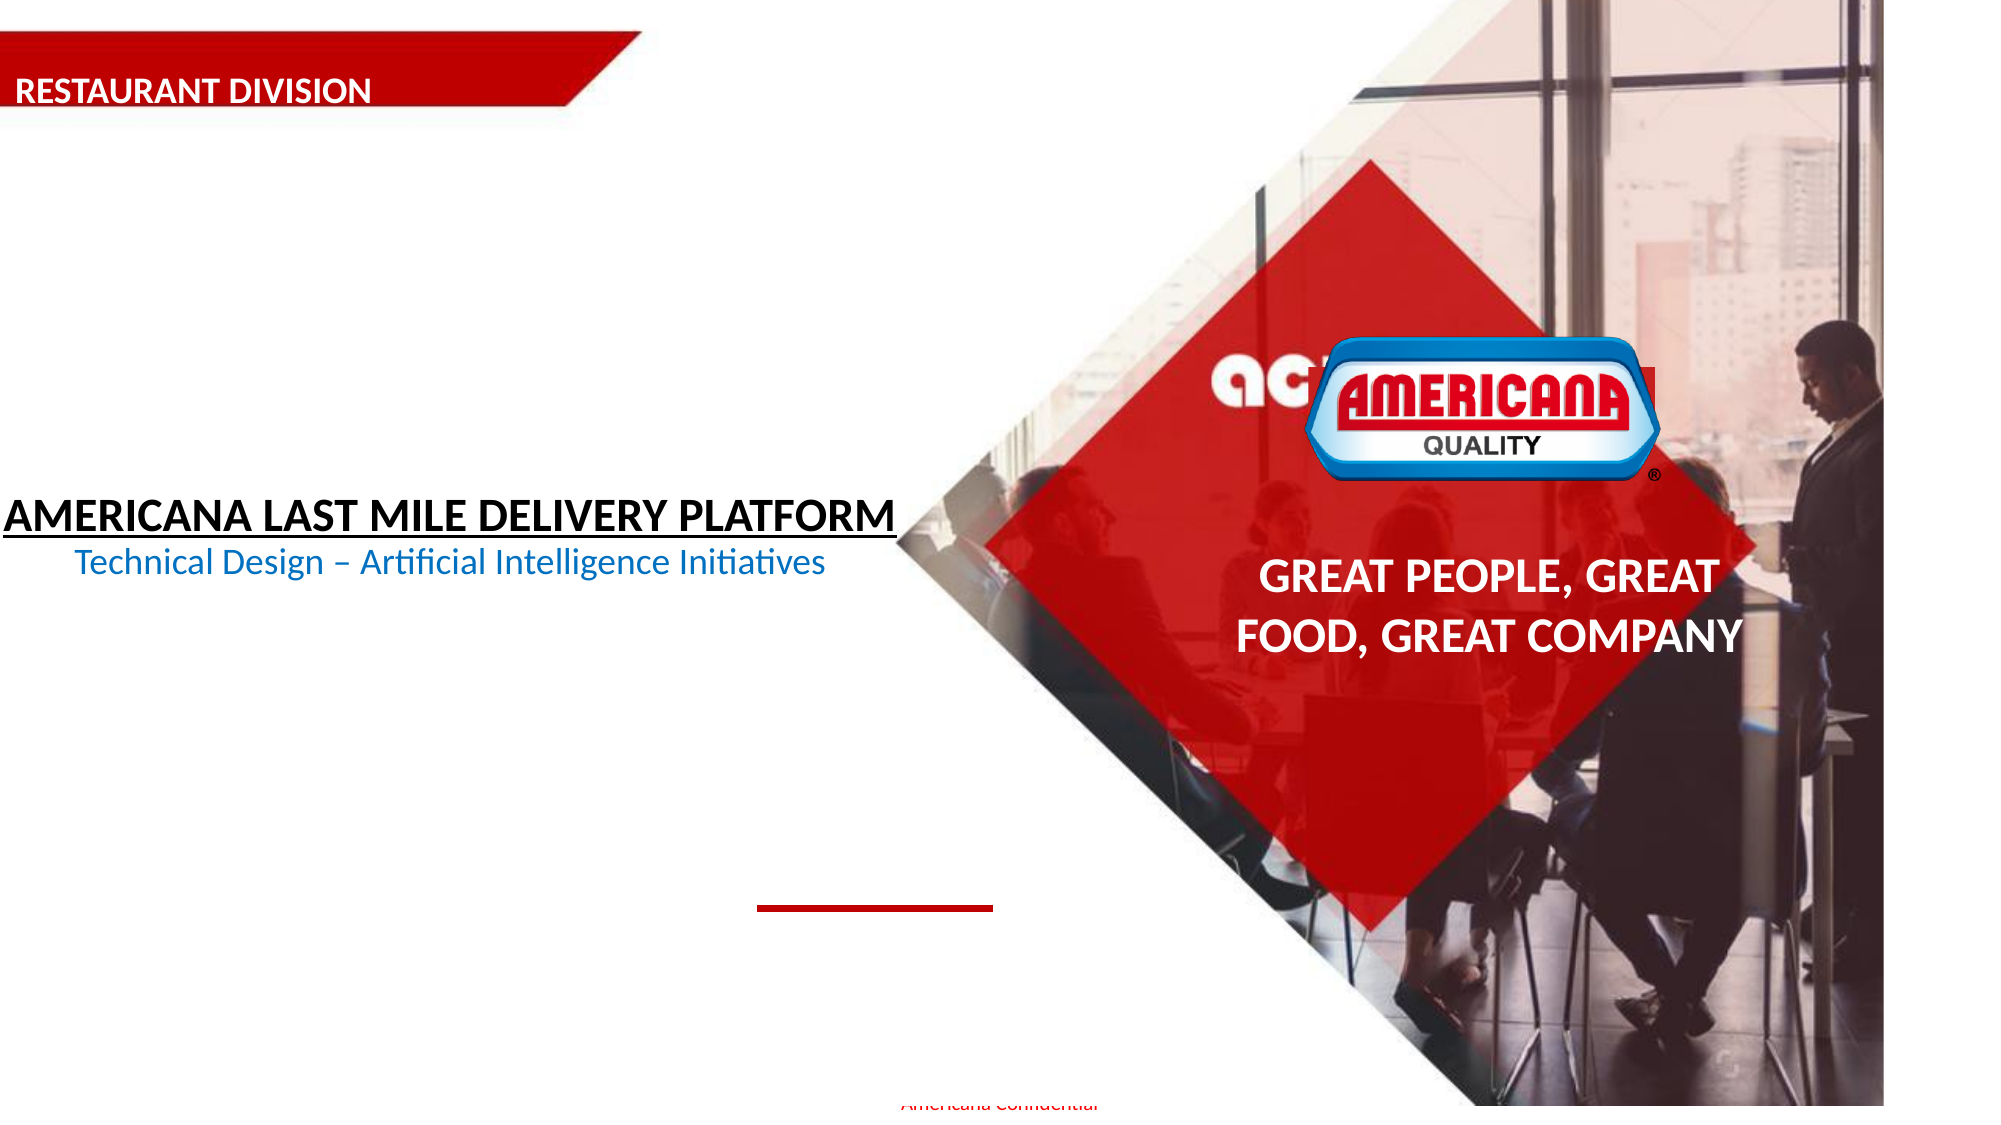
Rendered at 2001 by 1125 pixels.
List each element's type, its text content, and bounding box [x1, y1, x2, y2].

text_box RESTAURANT DIVISION [12, 66, 602, 112]
text_box [1301, 335, 1663, 484]
text_box GREAT PEOPLE, GREAT FOOD, GREAT COMPANY [1234, 542, 1745, 664]
title AMERICANA LAST MILE DELIVERY PLATFORM Technical Design – Artificial Intelligence Initiatives [0, 490, 1018, 678]
text_box [0, 0, 1884, 1106]
